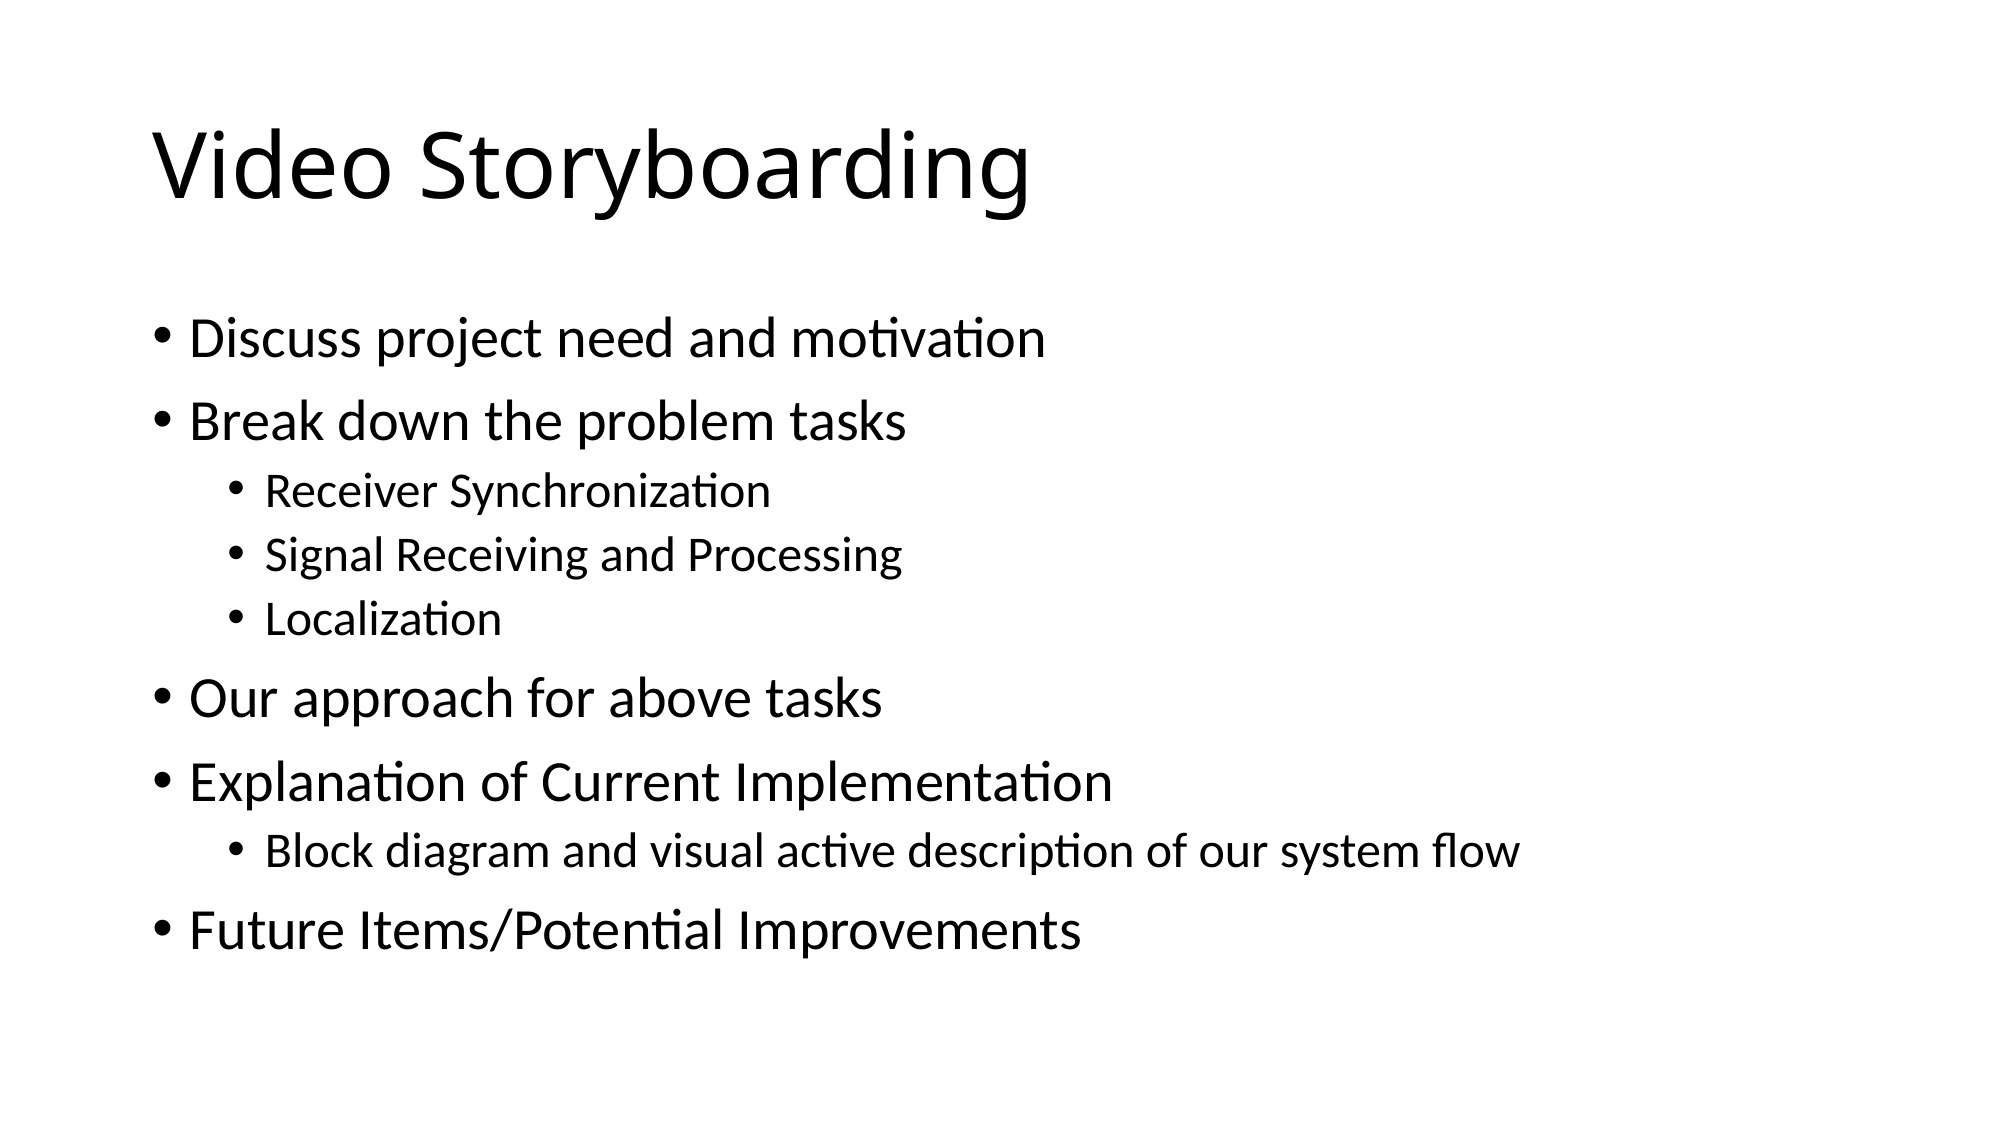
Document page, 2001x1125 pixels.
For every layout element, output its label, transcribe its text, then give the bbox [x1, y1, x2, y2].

title Video Storyboarding [137, 59, 1863, 278]
list Discuss project need and motivation Break down the problem tasks Receiver Synchronization Signal Receiving and Processing Localization Our approach for above tasks Explanation of Current Implementation Block diagram and visual active description of our system flow Future Items/Potential Improvements [137, 299, 1863, 1014]
